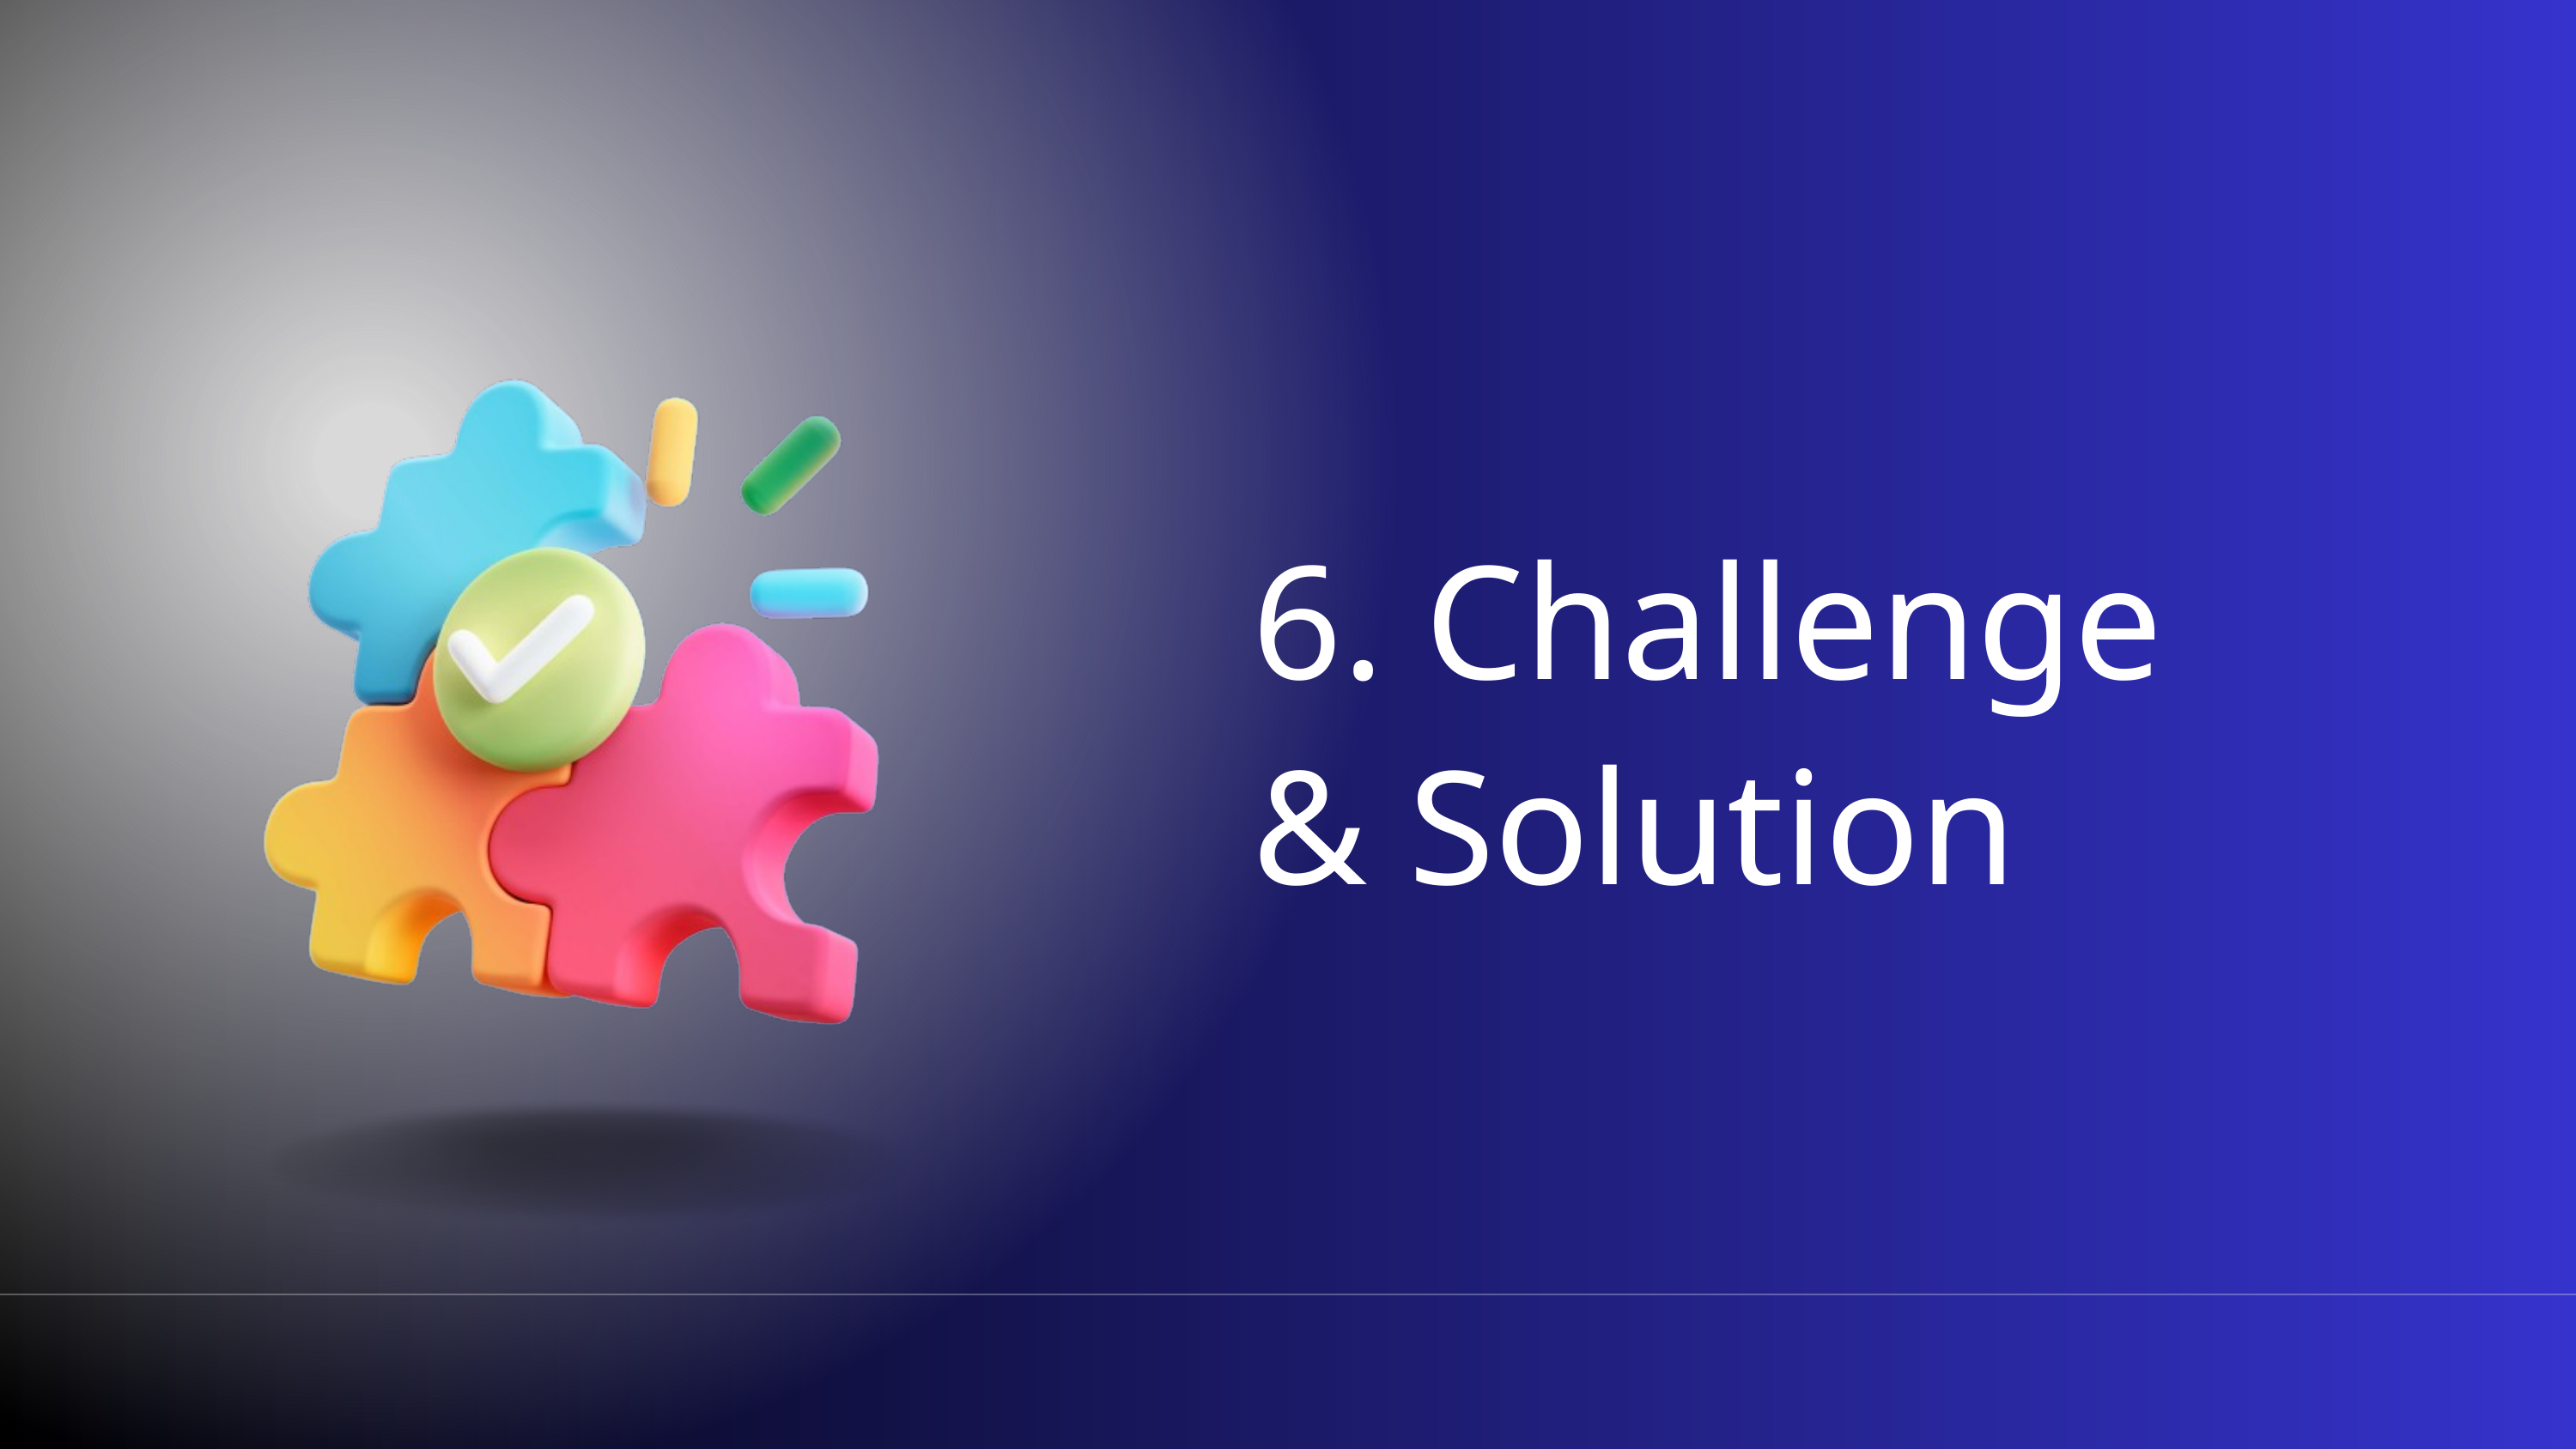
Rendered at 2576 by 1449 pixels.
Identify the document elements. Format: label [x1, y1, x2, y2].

text_box [0, 1294, 1502, 1449]
text_box [182, 288, 993, 1099]
text_box [1252, 516, 2576, 1099]
text_box [263, 1099, 912, 1227]
text_box [0, 0, 1502, 1294]
